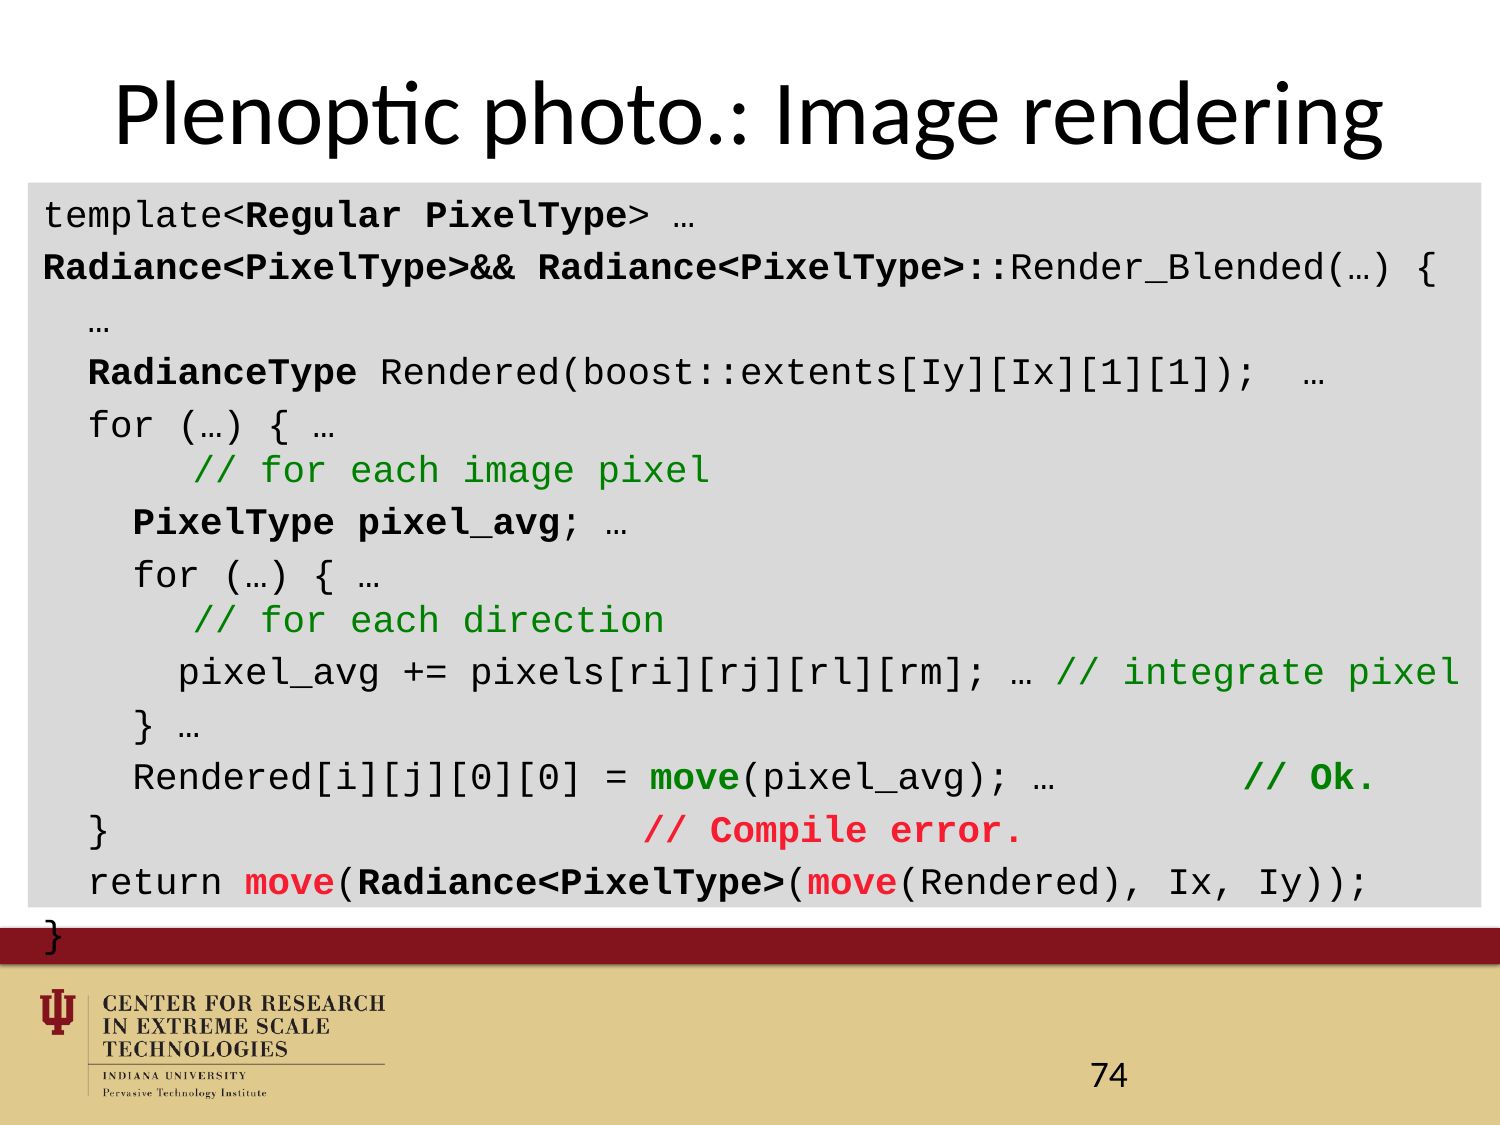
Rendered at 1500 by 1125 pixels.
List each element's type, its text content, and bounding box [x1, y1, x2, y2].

slide_number 74 [1074, 1042, 1425, 1103]
title Plenoptic photo.: Image rendering [75, 45, 1425, 182]
picture [25, 979, 399, 1109]
list template<Regular PixelType> … Radiance<PixelType>&& Radiance<PixelType>::Render_Blended(…) { … RadianceType Rendered(boost::extents[Iy][Ix][1][1]); … for (…) { … // for each image pixel PixelType pixel_avg; … for (…) { … // for each direction pixel_avg += pixels[ri][rj][rl][rm]; … // integrate pixel } … Rendered[i][j][0][0] = move(pixel_avg); … // Ok. } // Compile error. return move(Radiance<PixelType>(move(Rendered), Ix, Iy)); } [27, 182, 1482, 908]
